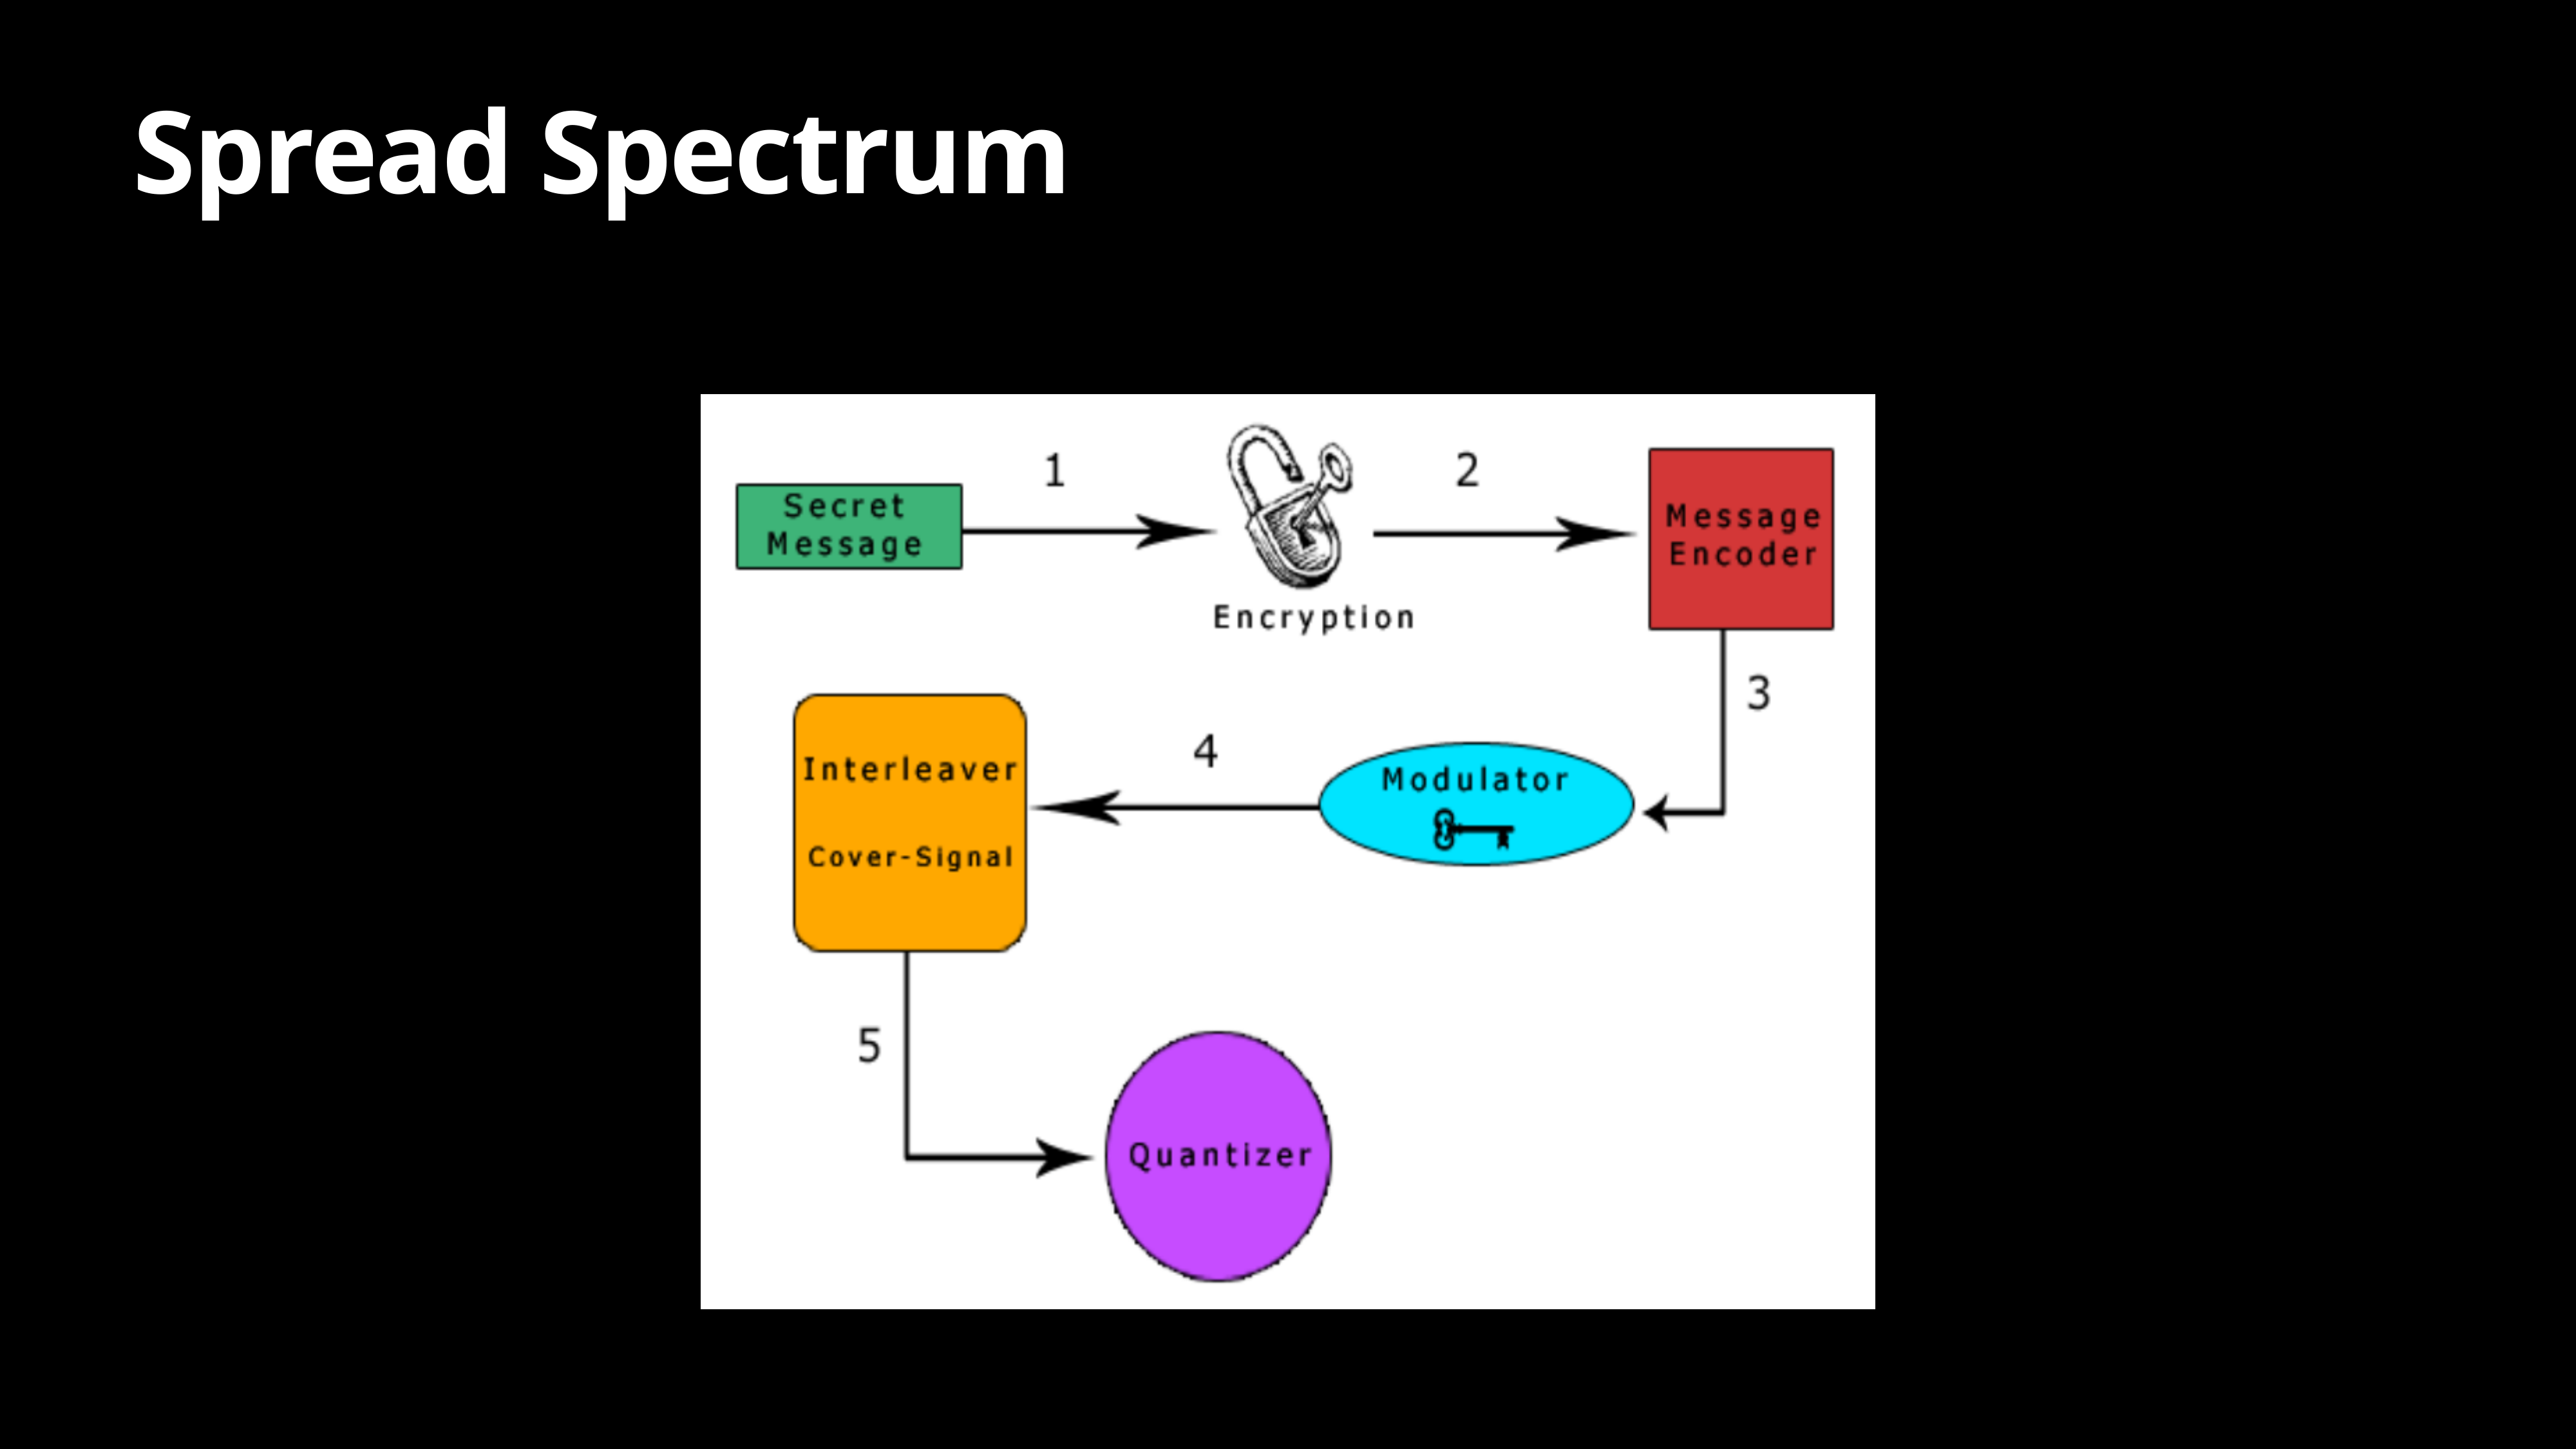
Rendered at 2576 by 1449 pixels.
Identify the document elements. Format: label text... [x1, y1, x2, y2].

picture [701, 393, 1875, 1310]
title Spread Spectrum [127, 100, 2449, 252]
